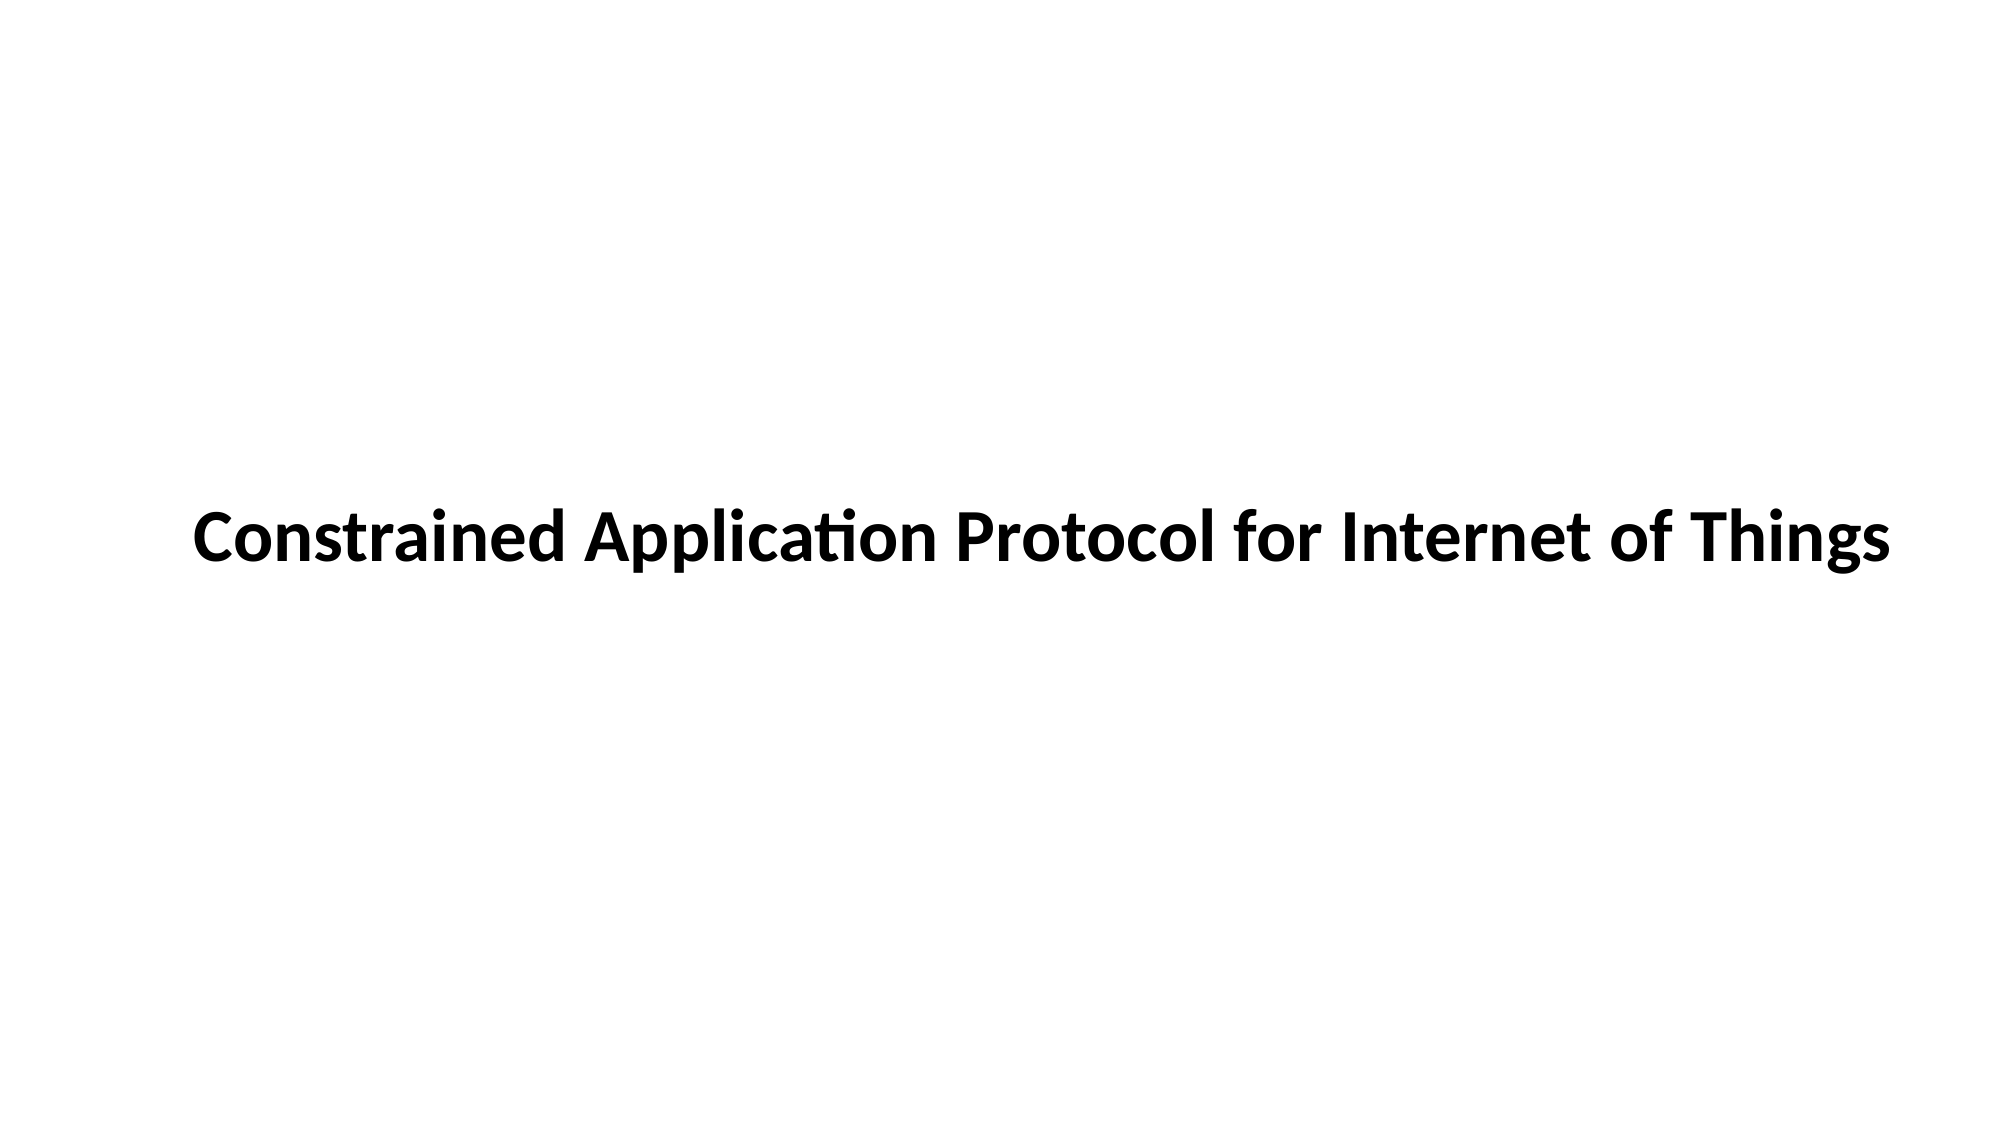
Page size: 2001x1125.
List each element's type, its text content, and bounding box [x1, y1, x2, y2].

text_box Constrained Application Protocol for Internet of Things [178, 479, 1909, 585]
